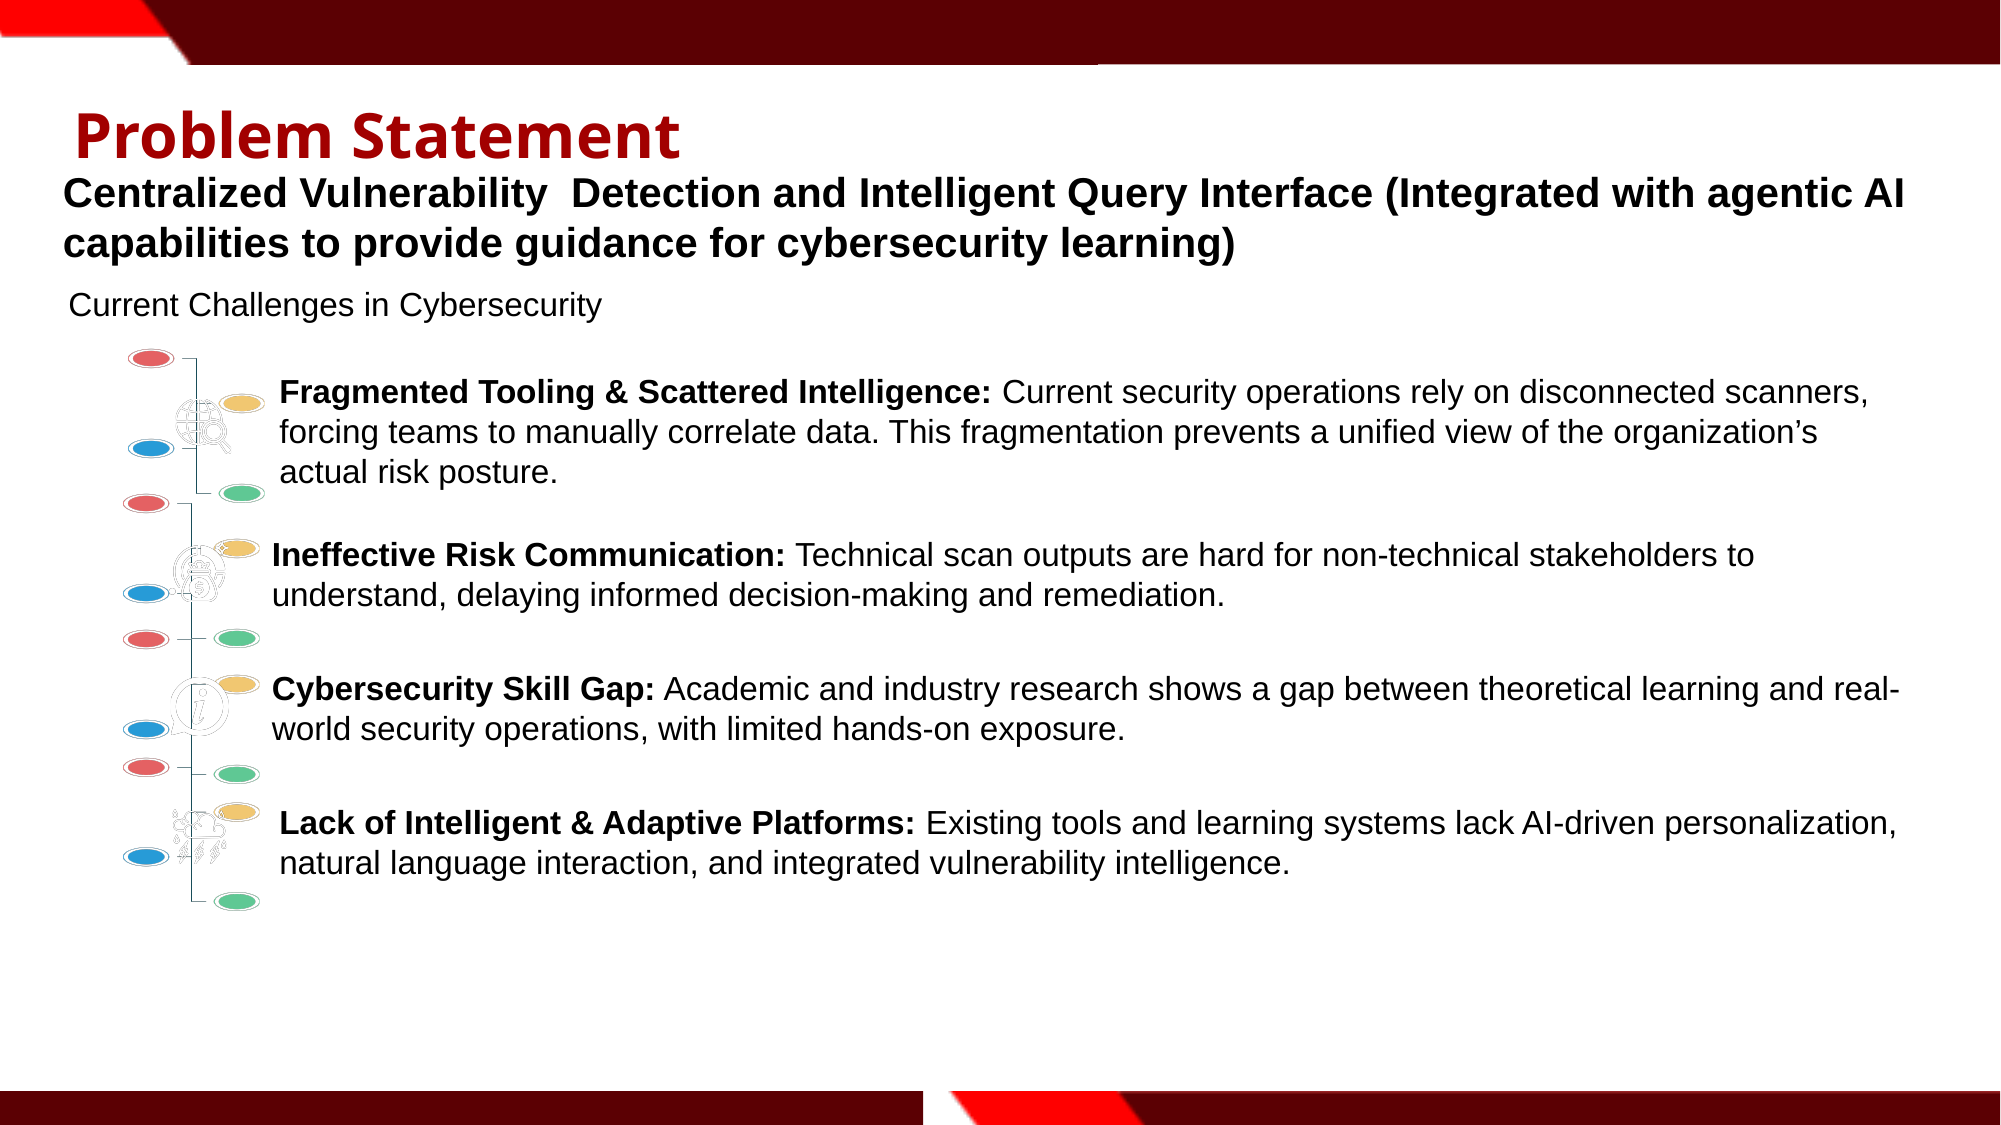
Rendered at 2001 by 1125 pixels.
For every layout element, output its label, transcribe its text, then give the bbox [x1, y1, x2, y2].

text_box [120, 492, 261, 648]
text_box Ineffective Risk Communication: Technical scan outputs are hard for non-technical stakeholders to understand, delaying informed decision-making and remediation. [261, 526, 1931, 621]
text_box Current Challenges in Cybersecurity [53, 275, 1303, 330]
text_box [120, 756, 261, 912]
text_box Centralized Vulnerability Detection and Intelligent Query Interface (Integrated with agentic AI capabilities to provide guidance for cybersecurity learning) [48, 158, 1978, 274]
picture [0, 0, 1091, 65]
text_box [120, 648, 261, 756]
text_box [125, 348, 266, 503]
picture [924, 1091, 2001, 1125]
text_box Cybersecurity Skill Gap: Academic and industry research shows a gap between theoretical learning and real-world security operations, with limited hands-on exposure. [261, 659, 1931, 755]
text_box Problem Statement [73, 95, 1002, 158]
text_box Lack of Intelligent & Adaptive Platforms: Existing tools and learning systems lack AI-driven personalization, natural language interaction, and integrated vulnerability intelligence. [264, 793, 1950, 889]
text_box Fragmented Tooling & Scattered Intelligence: Current security operations rely on disconnected scanners, forcing teams to manually correlate data. This fragmentation prevents a unified view of the organization’s actual risk posture. [264, 363, 1923, 543]
